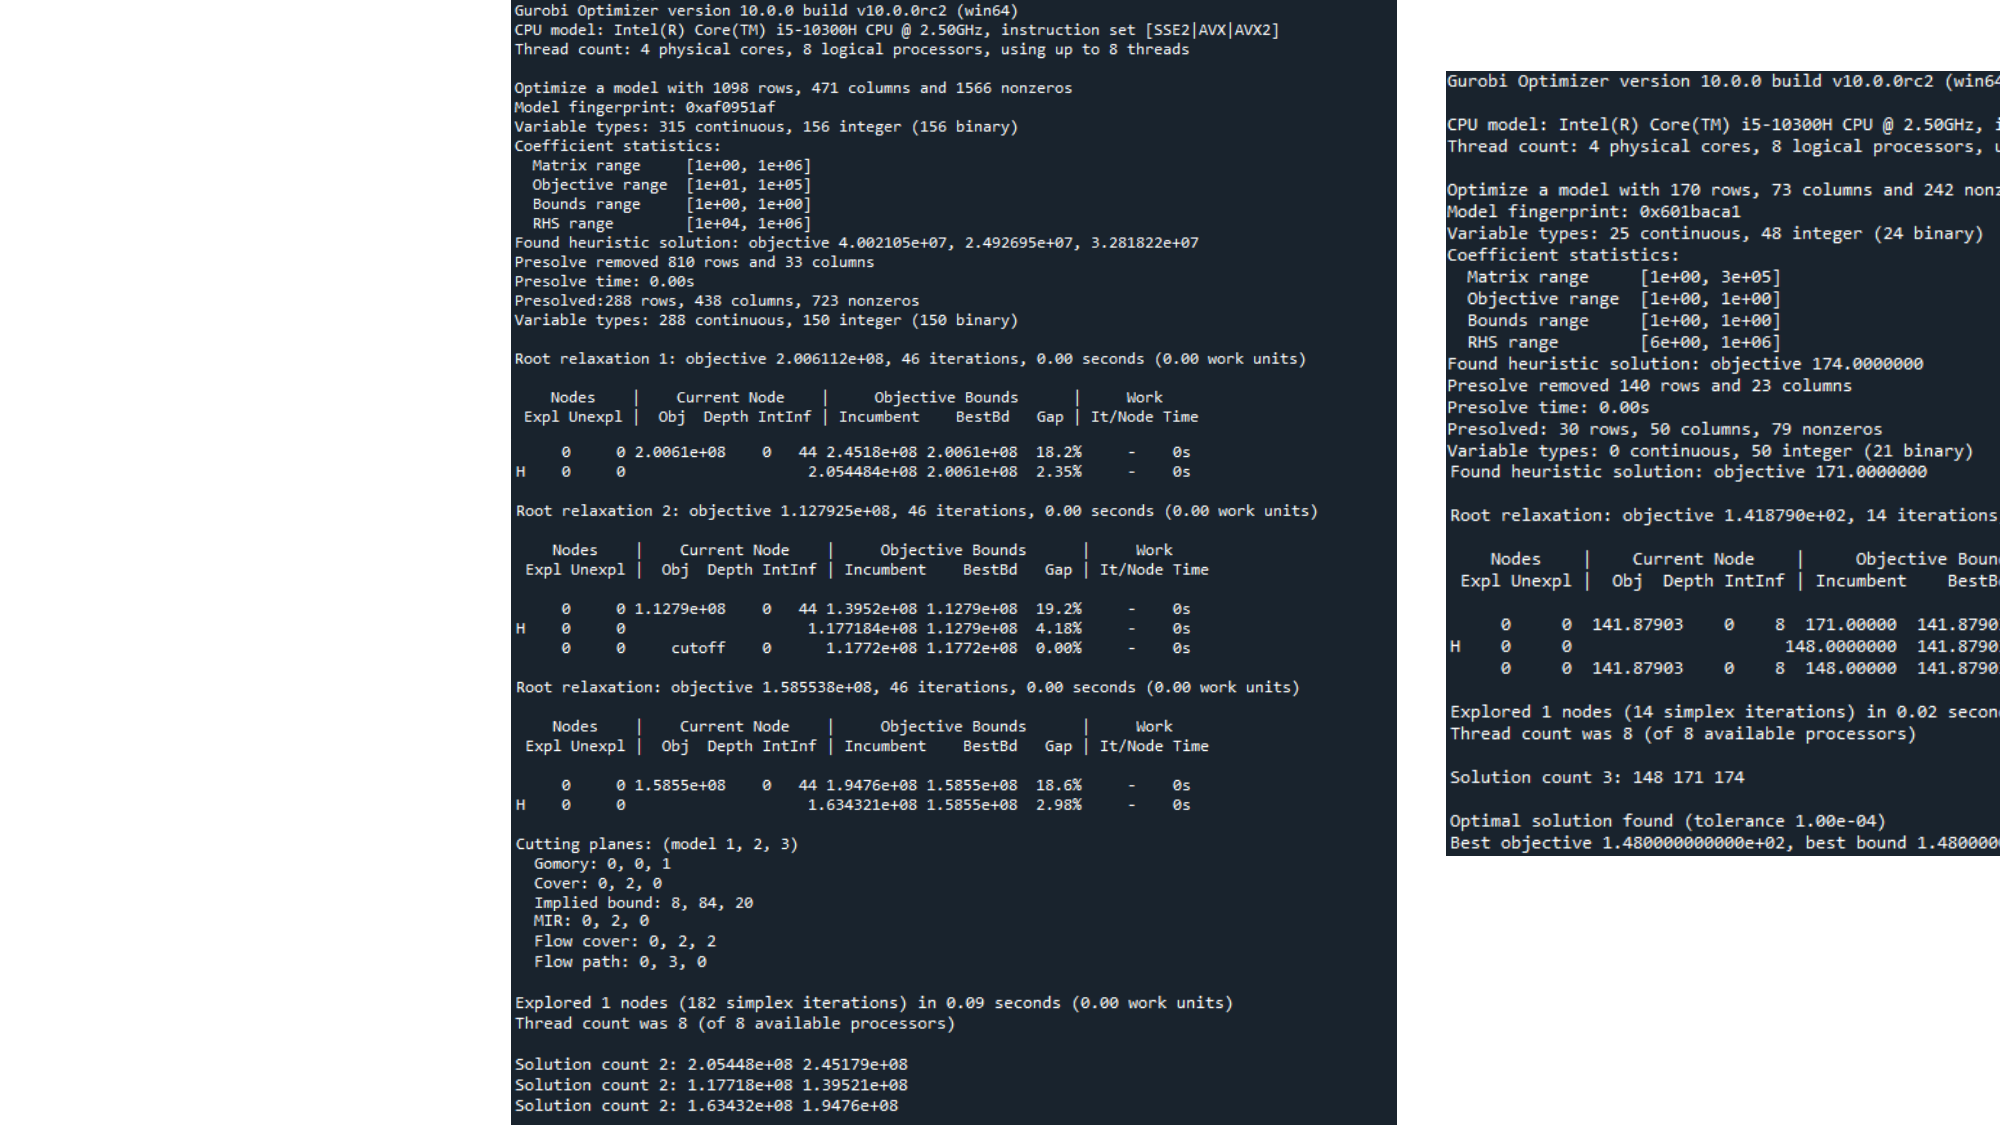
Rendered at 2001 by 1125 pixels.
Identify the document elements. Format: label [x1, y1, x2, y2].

text_box [1445, 71, 2000, 856]
text_box [510, 0, 1397, 1125]
